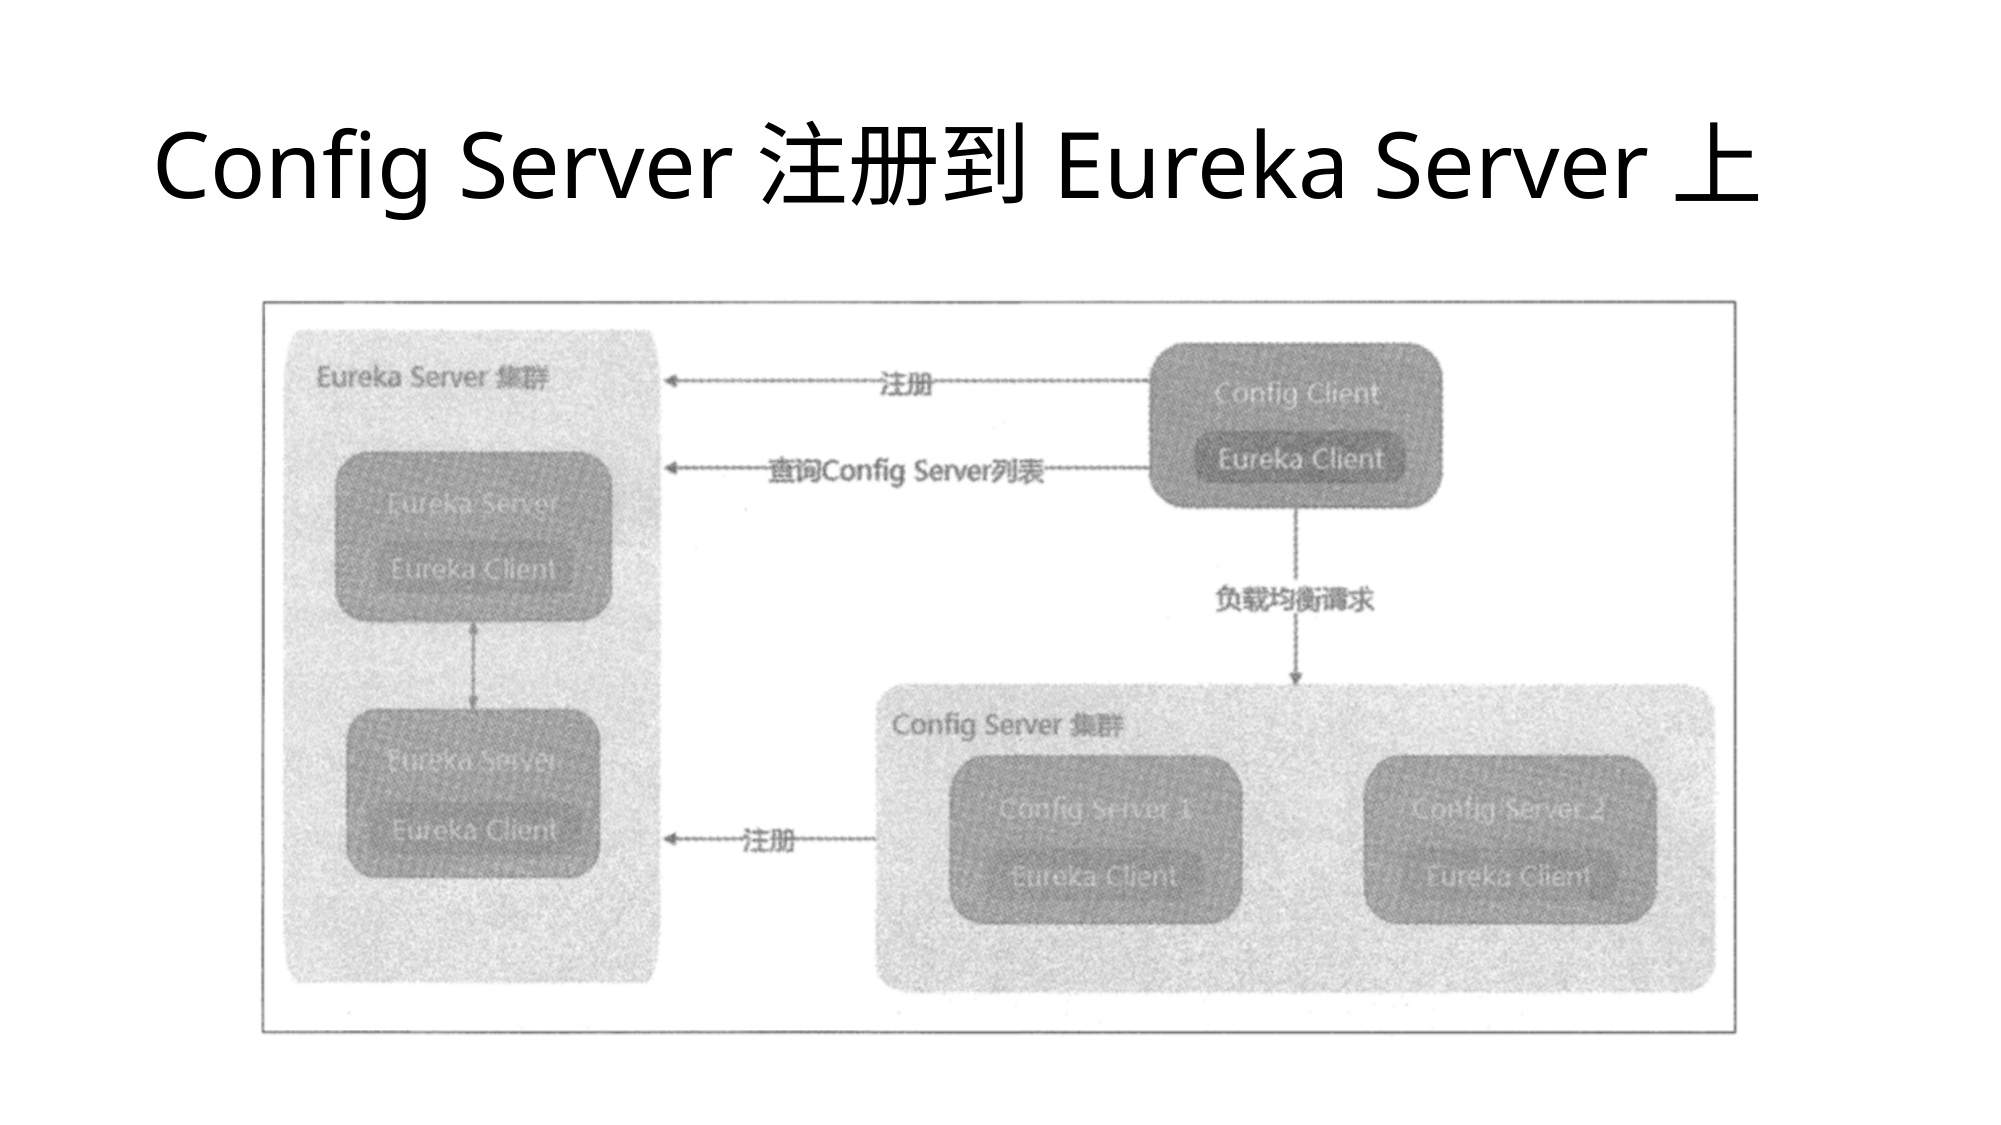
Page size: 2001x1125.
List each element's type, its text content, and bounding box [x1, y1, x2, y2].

title Config Server注册到Eureka Server上 [137, 59, 1863, 278]
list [241, 277, 1759, 1048]
